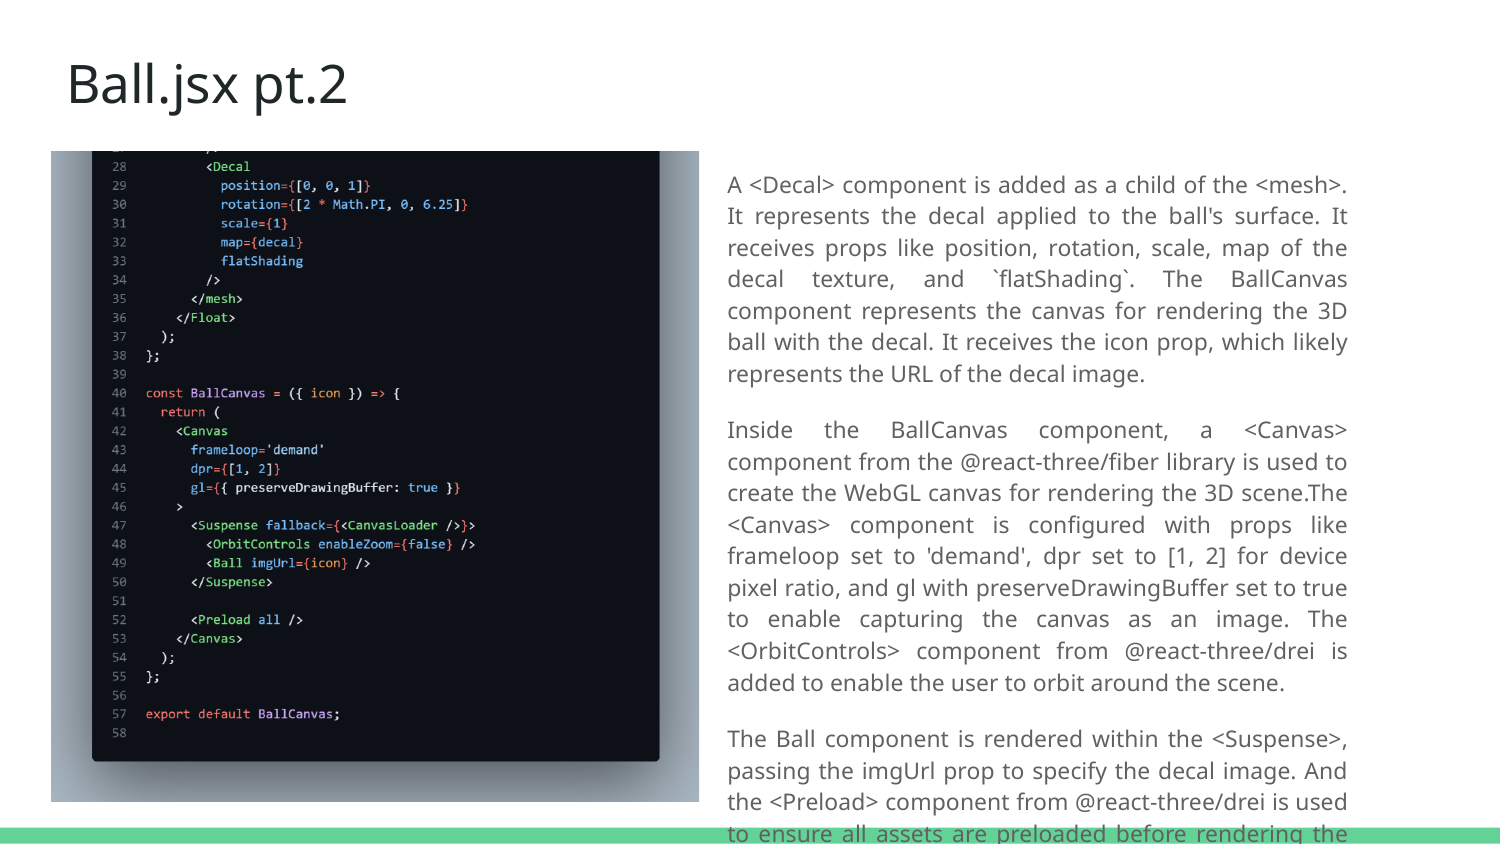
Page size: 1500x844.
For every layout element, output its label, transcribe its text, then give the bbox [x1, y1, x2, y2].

list A <Decal> component is added as a child of the <mesh>. It represents the decal applied to the ball's surface. It receives props like position, rotation, scale, map of the decal texture, and `flatShading`. The BallCanvas component represents the canvas for rendering the 3D ball with the decal. It receives the icon prop, which likely represents the URL of the decal image. Inside the BallCanvas component, a <Canvas> component from the @react-three/fiber library is used to create the WebGL canvas for rendering the 3D scene.The <Canvas> component is configured with props like frameloop set to 'demand', dpr set to [1, 2] for device pixel ratio, and gl with preserveDrawingBuffer set to true to enable capturing the canvas as an image. The <OrbitControls> component from @react-three/drei is added to enable the user to orbit around the scene. The Ball component is rendered within the <Suspense>, passing the imgUrl prop to specify the decal image. And the <Preload> component from @react-three/drei is used to ensure all assets are preloaded before rendering the scene. [712, 151, 1364, 823]
title Ball.jsx pt.2 [51, 35, 1449, 130]
picture [50, 150, 700, 802]
